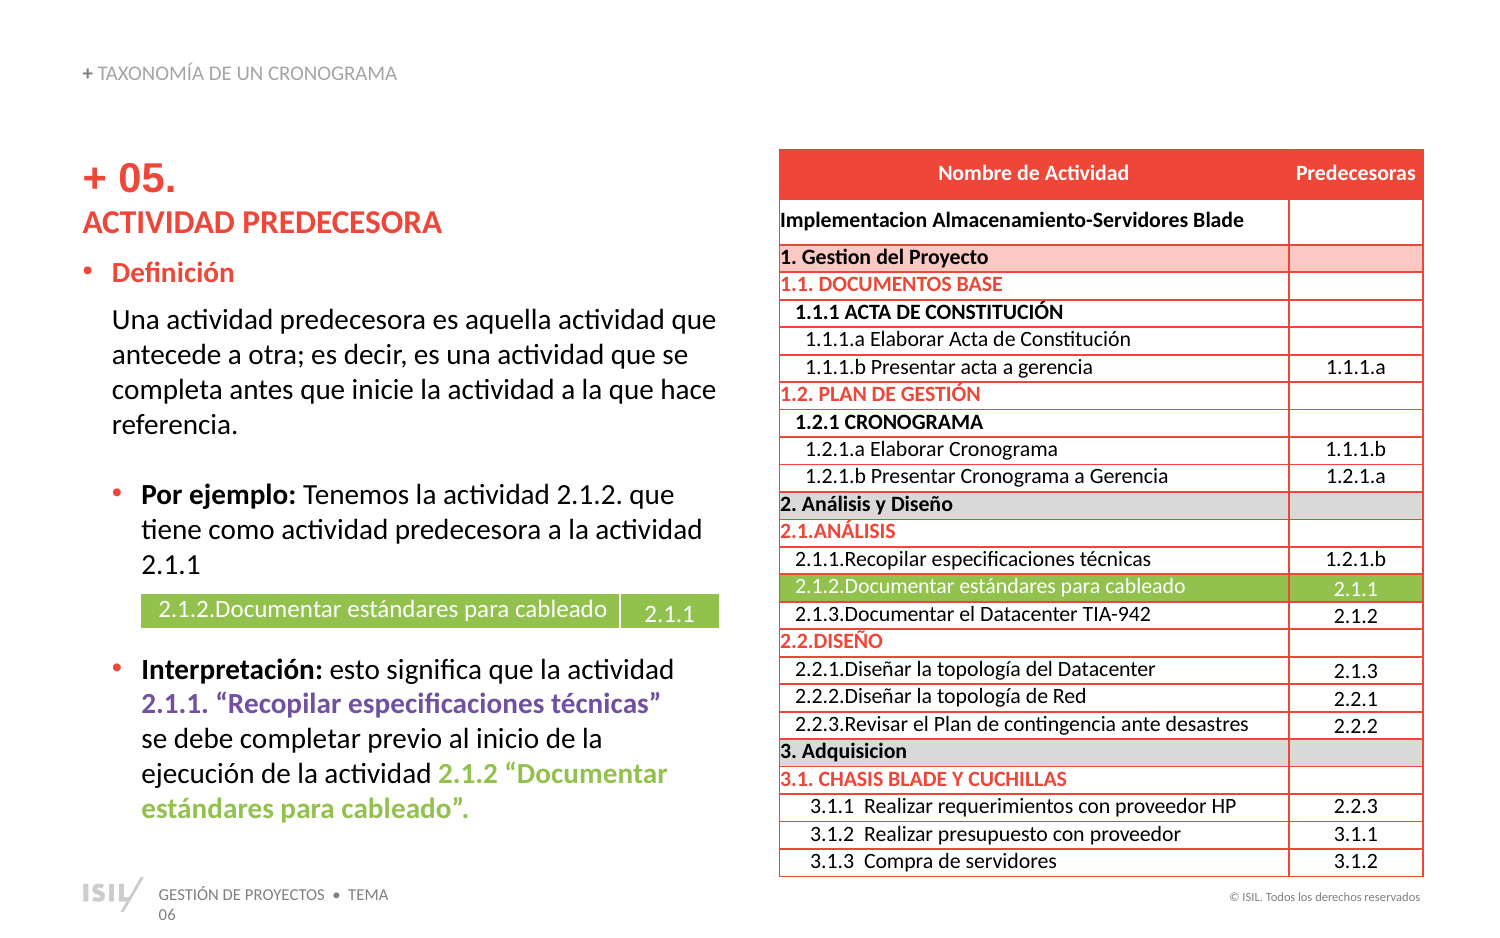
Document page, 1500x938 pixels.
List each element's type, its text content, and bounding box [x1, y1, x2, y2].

table_cell [1290, 493, 1422, 519]
table_cell 3.1. CHASIS BLADE Y CUCHILLAS [780, 767, 1288, 793]
table_cell 2.2.1.Diseñar la topología del Datacenter [780, 658, 1288, 683]
table_cell 2.1.1 [1290, 575, 1422, 601]
table_cell 2.2.2.Diseñar la topología de Red [780, 685, 1288, 711]
table_cell 3. Adquisicion [780, 740, 1288, 766]
text_box + 05. ACTIVIDAD PREDECESORA Definición Una actividad predecesora es aquella actividad que antecede a otra; es decir, es una actividad que se completa antes que inicie la actividad a la que hace referencia. Por ejemplo: Tenemos la actividad 2.1.2. que tiene como actividad predecesora a la actividad 2.1.1 Interpretación: esto significa que la actividad 2.1.1. “Recopilar especificaciones técnicas” se debe completar previo al inicio de la ejecución de la actividad 2.1.2 “Documentar estándares para cableado”. [82, 150, 721, 825]
table_cell 2.2.2 [1290, 713, 1422, 738]
table_cell 1.1.1.a Elaborar Acta de Constitución [780, 328, 1288, 354]
table_cell 3.1.3 Compra de servidores [780, 850, 1288, 876]
table_cell 3.1.2 [1290, 850, 1422, 876]
table_cell [1290, 630, 1422, 656]
table_cell 1.2. PLAN DE GESTIÓN [780, 383, 1288, 409]
table_cell 2. Análisis y Diseño [780, 493, 1288, 519]
table_cell 1.1.1.b Presentar acta a gerencia [780, 356, 1288, 381]
table_cell 2.1.2 [1290, 603, 1422, 628]
table_cell 3.1.1 Realizar requerimientos con proveedor HP [780, 795, 1288, 821]
table_cell [1290, 200, 1422, 244]
table_cell 1.1. DOCUMENTOS BASE [780, 273, 1288, 299]
table_cell [1290, 767, 1422, 793]
table_header Nombre de Actividad [780, 151, 1288, 198]
table_cell 3.1.2 Realizar presupuesto con proveedor [780, 822, 1288, 848]
table_cell [1290, 520, 1422, 546]
table_cell 2.2.3.Revisar el Plan de contingencia ante desastres [780, 713, 1288, 738]
table_cell 1.1.1 ACTA DE CONSTITUCIÓN [780, 301, 1288, 326]
table_cell [1290, 328, 1422, 354]
table_cell 2.1.3.Documentar el Datacenter TIA-942 [780, 603, 1288, 628]
table_cell 2.2.DISEÑO [780, 630, 1288, 656]
table_cell [1290, 301, 1422, 326]
table_cell 1.2.1.a Elaborar Cronograma [780, 438, 1288, 464]
table_cell 1.1.1.a [1290, 356, 1422, 381]
table_cell [1290, 740, 1422, 766]
table_cell 1.2.1.b Presentar Cronograma a Gerencia [780, 465, 1288, 491]
table_cell 3.1.1 [1290, 822, 1422, 848]
table_cell [1290, 273, 1422, 299]
table_cell 2.1.3 [1290, 658, 1422, 683]
table_cell 1.2.1 CRONOGRAMA [780, 410, 1288, 436]
table_header Predecesoras [1290, 151, 1422, 198]
table_cell 1.2.1.a [1290, 465, 1422, 491]
table_cell 2.1.2.Documentar estándares para cableado [780, 575, 1288, 601]
table_cell 1.2.1.b [1290, 548, 1422, 573]
table_header 2.1.2.Documentar estándares para cableado [141, 594, 619, 628]
table_cell 2.1.1.Recopilar especificaciones técnicas [780, 548, 1288, 573]
table_cell 1. Gestion del Proyecto [780, 246, 1288, 271]
table_cell 1.1.1.b [1290, 438, 1422, 464]
table_cell Implementacion Almacenamiento-Servidores Blade [780, 200, 1288, 244]
table_header 2.1.1 [621, 594, 719, 628]
table_cell [1290, 246, 1422, 271]
table_cell 2.2.3 [1290, 795, 1422, 821]
table_cell [1290, 383, 1422, 409]
table_cell 2.2.1 [1290, 685, 1422, 711]
text_box + TAXONOMÍA DE UN CRONOGRAMA [82, 61, 482, 85]
table_cell [1290, 410, 1422, 436]
table_cell 2.1.ANÁLISIS [780, 520, 1288, 546]
